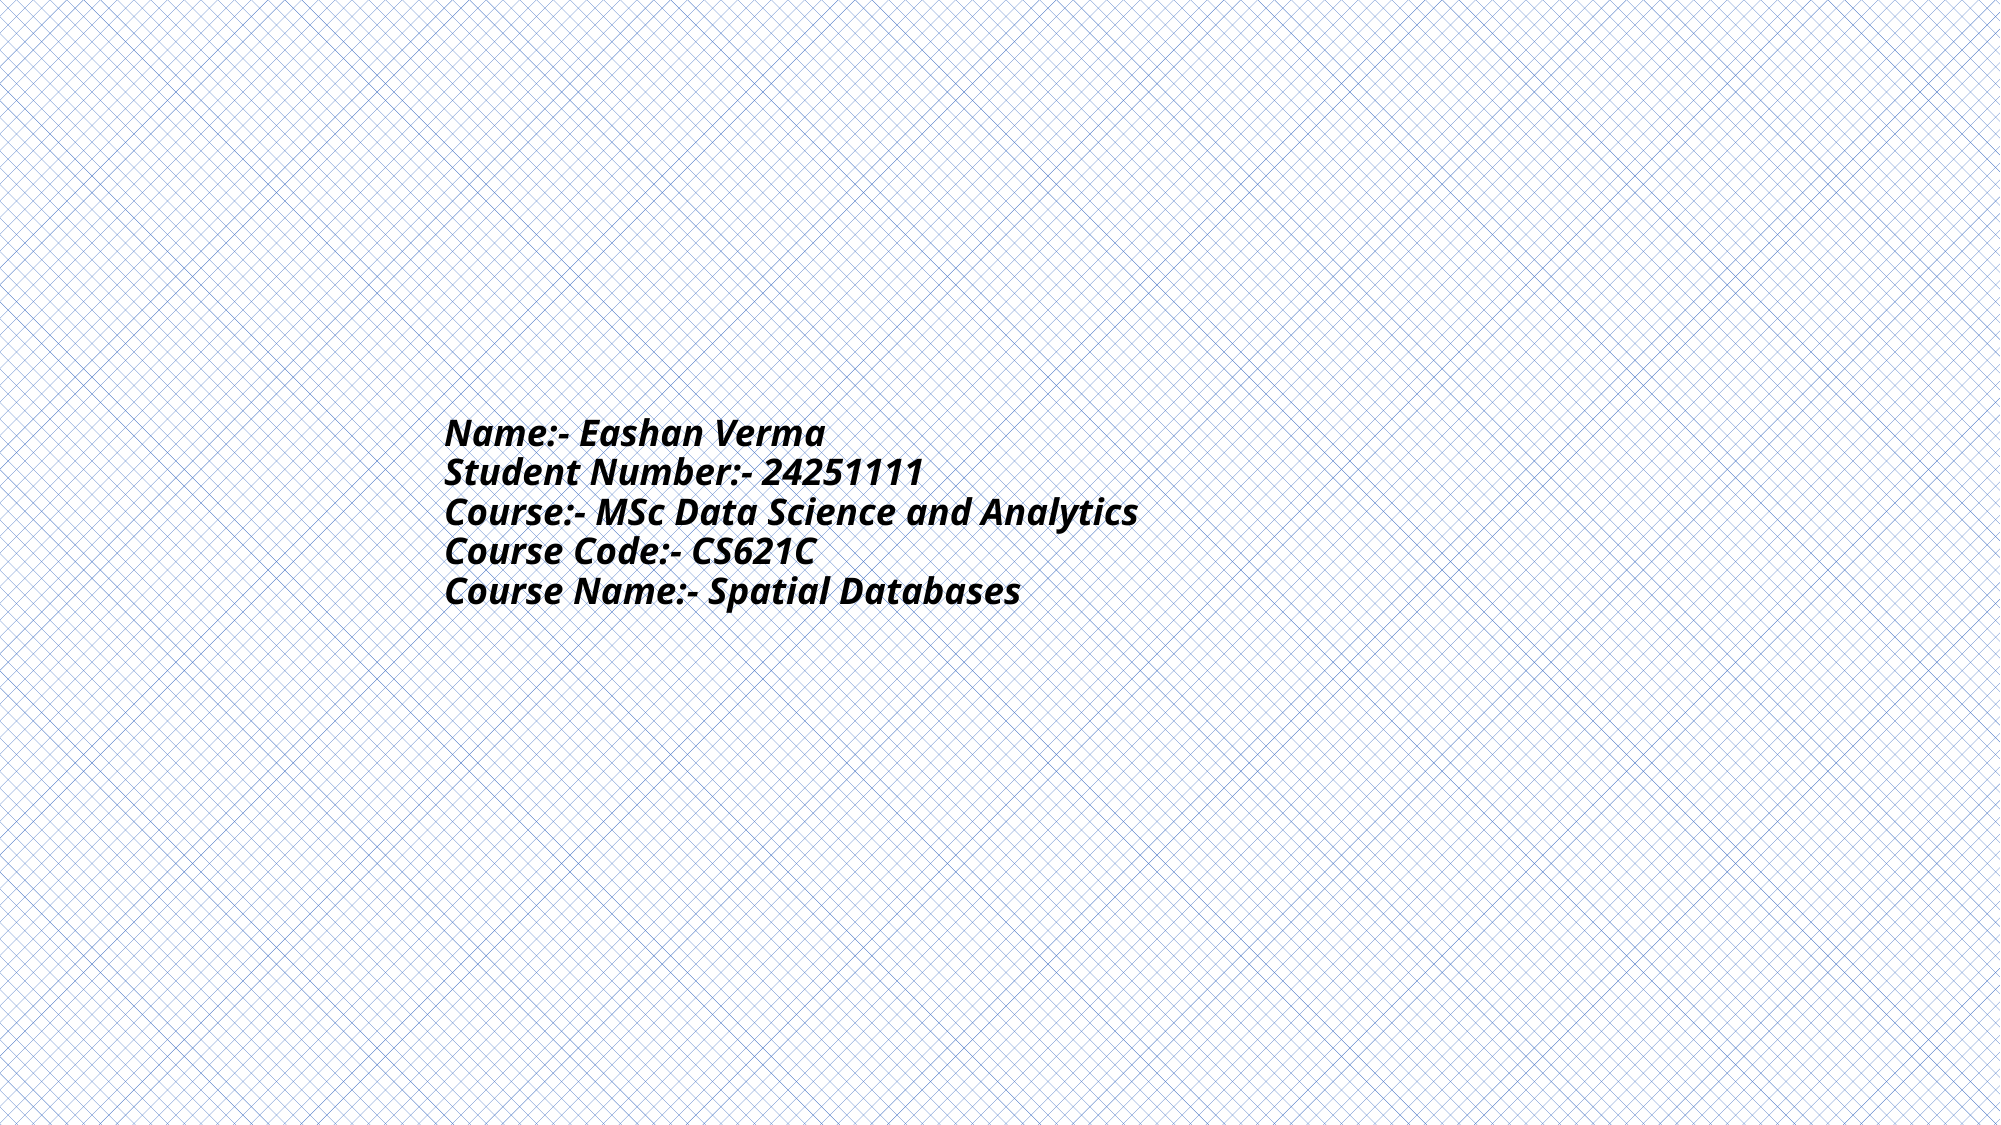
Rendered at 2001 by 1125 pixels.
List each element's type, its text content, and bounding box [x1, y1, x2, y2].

title Name:- Eashan Verma Student Number:- 24251111 Course:- MSc Data Science and Analytics Course Code:- CS621C Course Name:- Spatial Databases [429, 404, 2000, 623]
